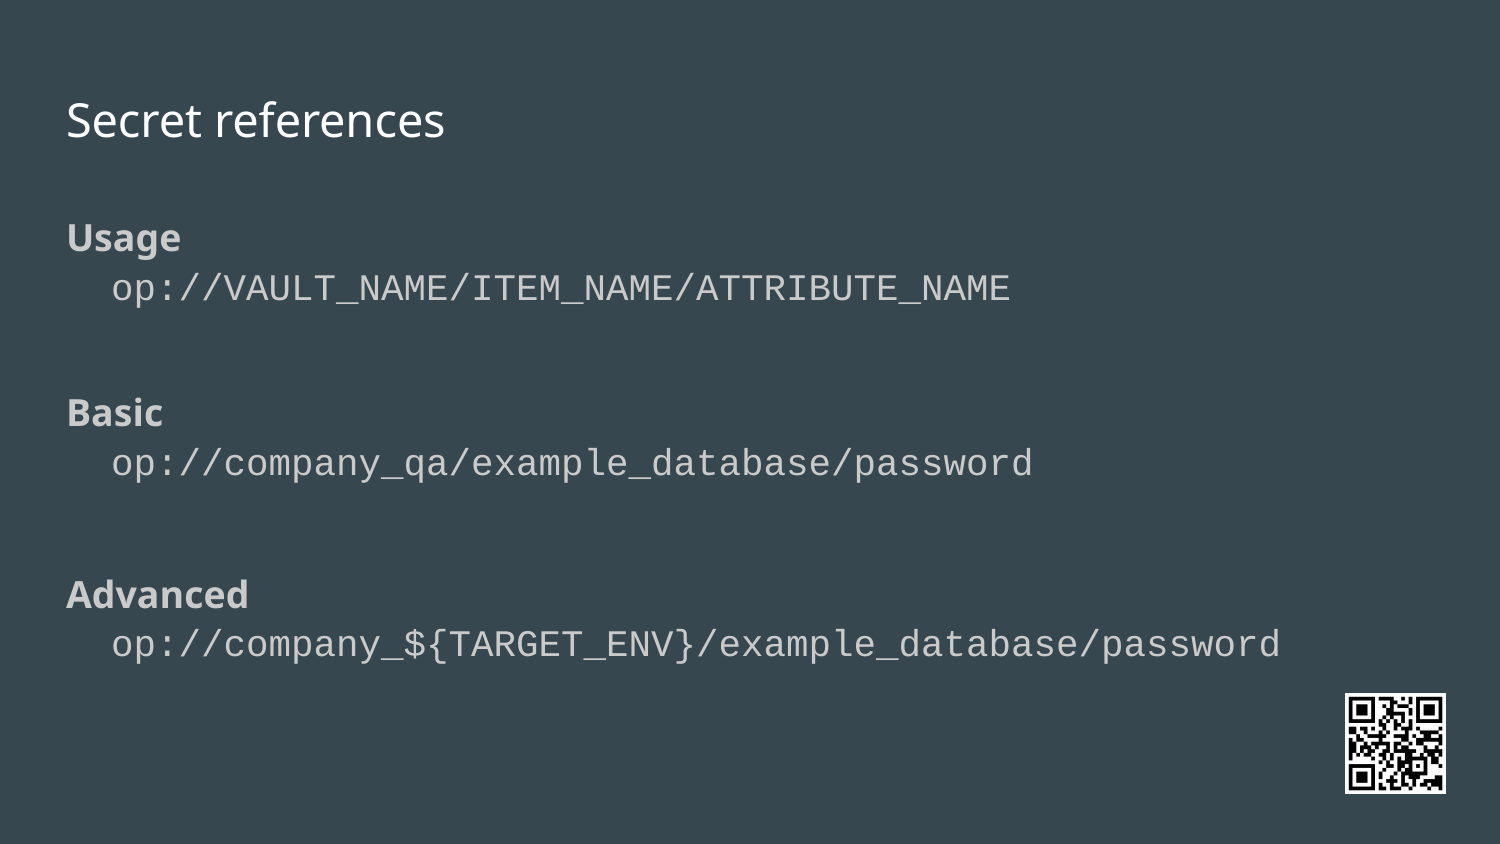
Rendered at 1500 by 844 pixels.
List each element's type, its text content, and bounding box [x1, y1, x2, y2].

title Secret references [51, 72, 1449, 167]
picture [1345, 693, 1446, 794]
list Usage op://VAULT_NAME/ITEM_NAME/ATTRIBUTE_NAME Basic op://company_qa/example_database/password Advanced op://company_${TARGET_ENV}/example_database/password [51, 189, 1449, 750]
